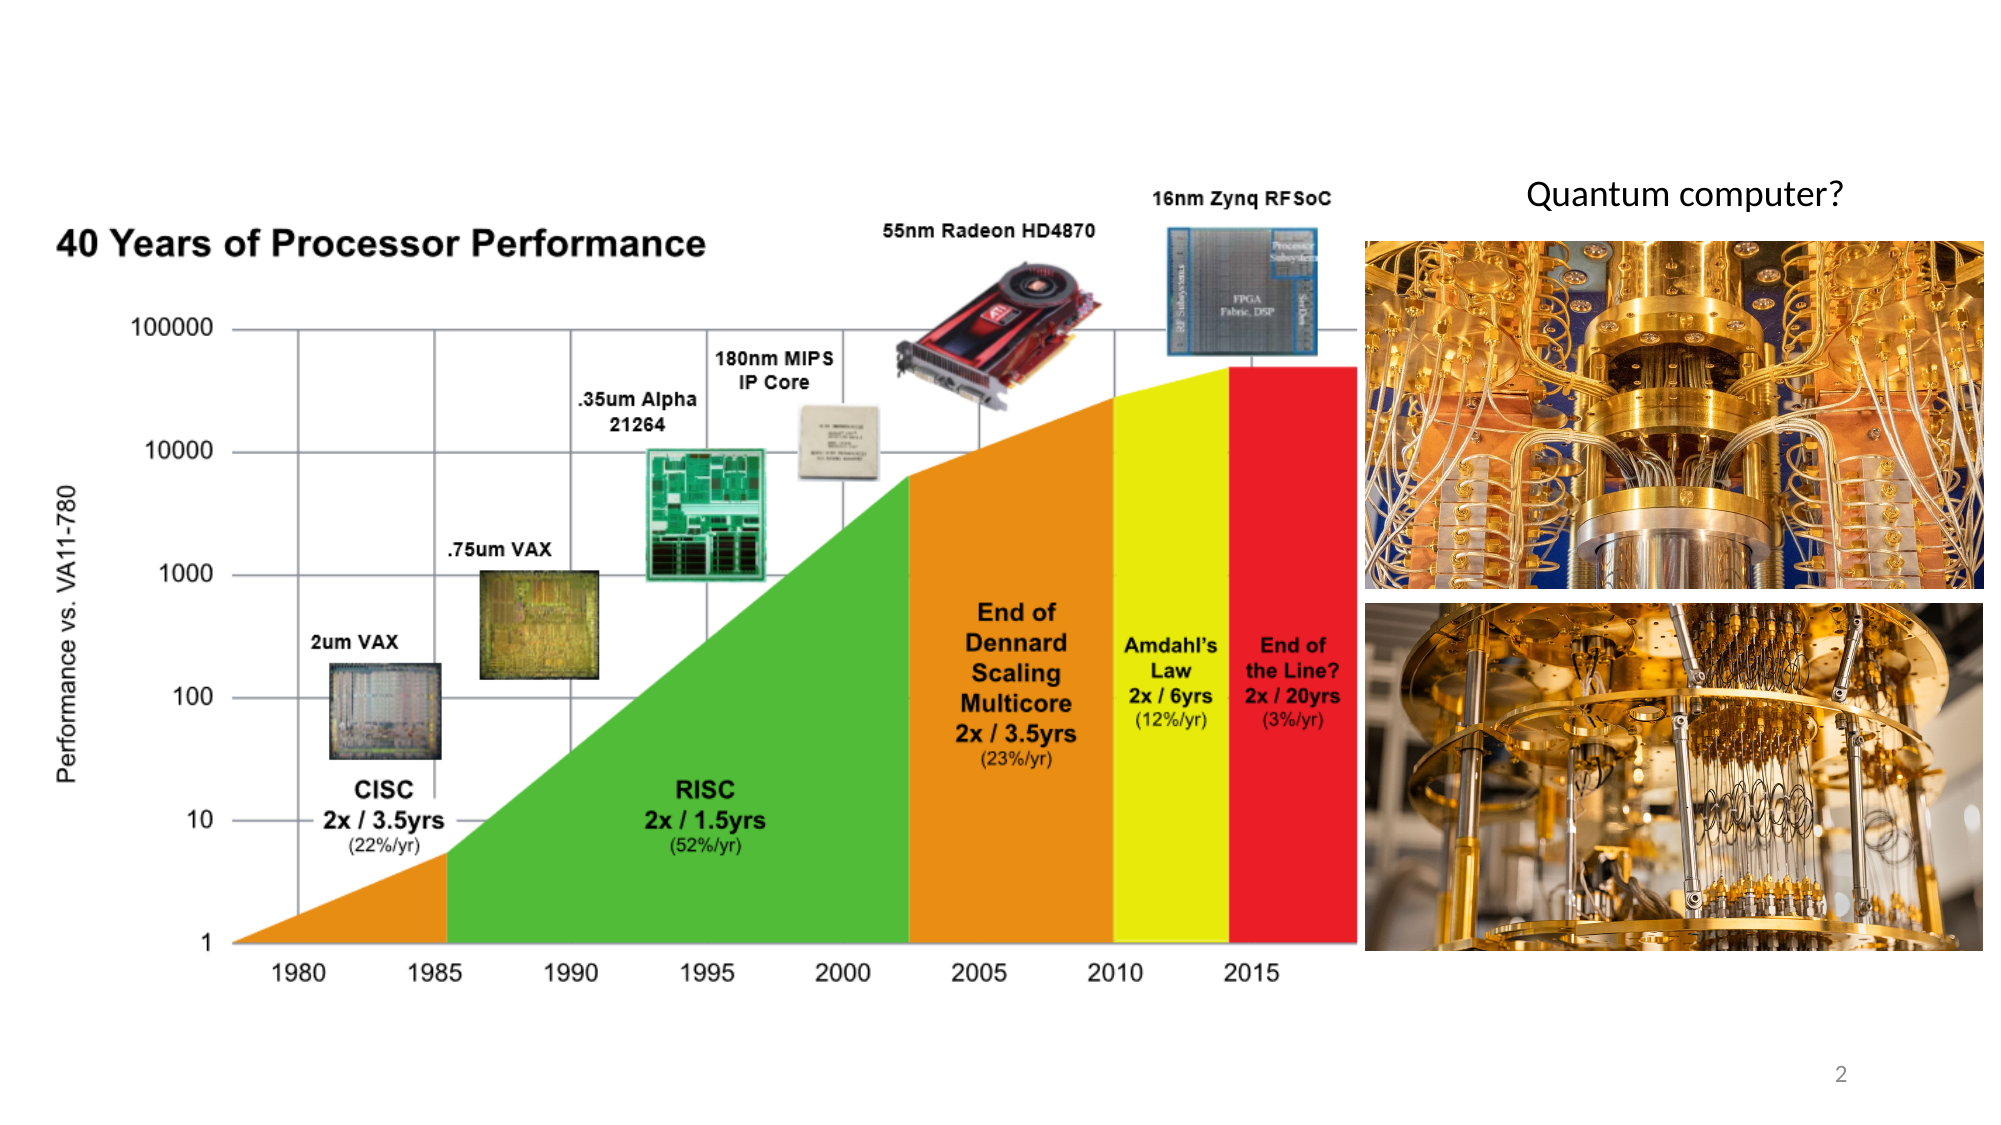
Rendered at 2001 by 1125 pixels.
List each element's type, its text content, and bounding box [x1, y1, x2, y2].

picture [1365, 603, 1983, 951]
text_box Quantum computer? [1511, 161, 1861, 222]
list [52, 167, 1382, 1010]
picture [1365, 241, 1984, 589]
slide_number 2 [1412, 1042, 1863, 1103]
